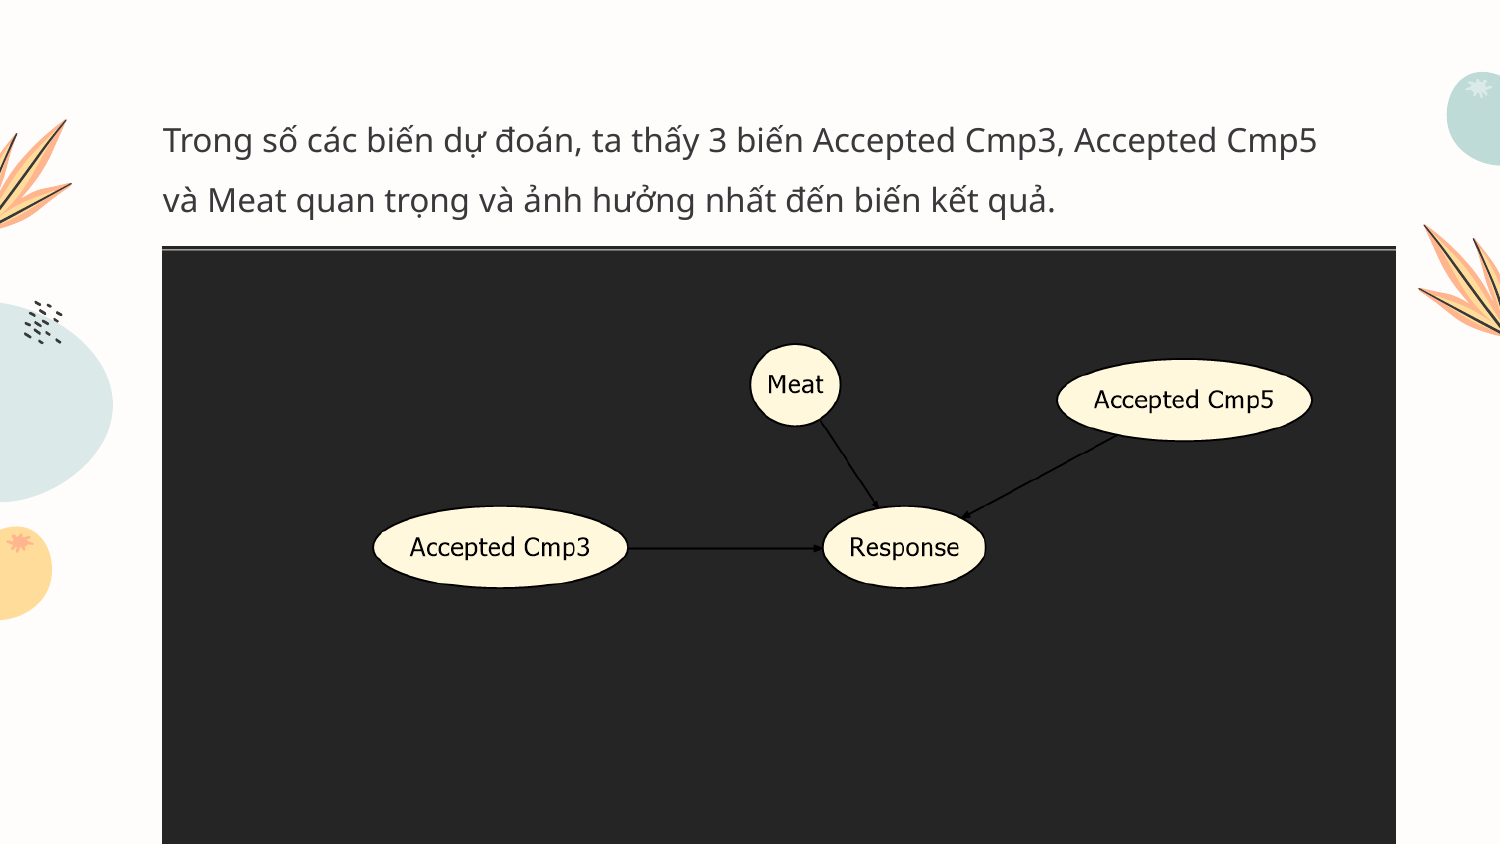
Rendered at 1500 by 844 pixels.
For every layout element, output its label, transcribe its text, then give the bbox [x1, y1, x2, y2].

picture [162, 246, 1396, 844]
text_box Trong số các biến dự đoán, ta thấy 3 biến Accepted Cmp3, Accepted Cmp5 và Meat quan trọng và ảnh hưởng nhất đến biến kết quả. [124, 84, 1347, 151]
